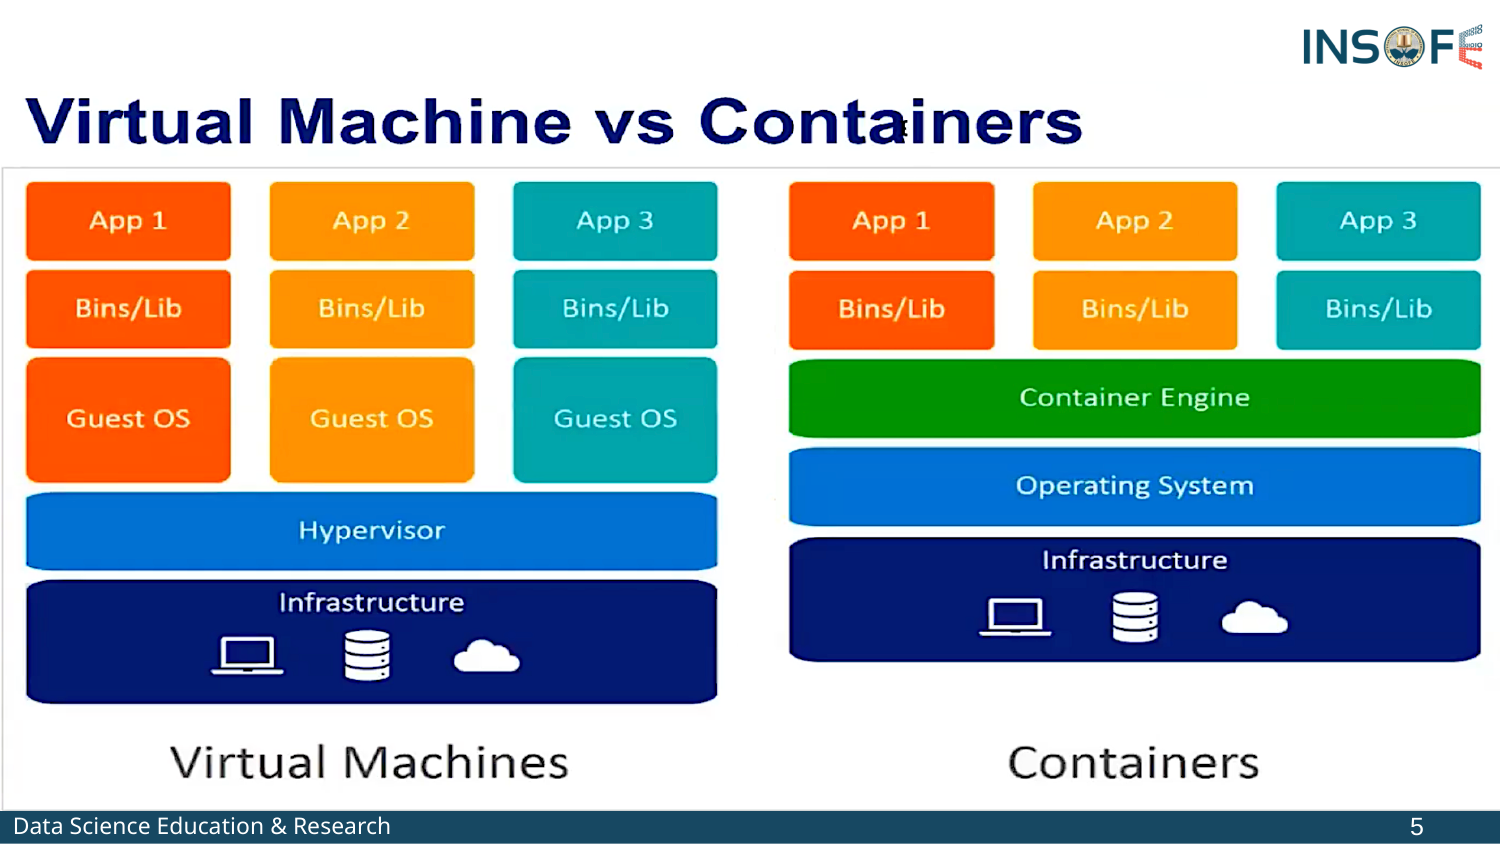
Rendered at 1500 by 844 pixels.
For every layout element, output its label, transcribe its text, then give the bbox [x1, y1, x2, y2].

footer Data Science Education & Research [12, 819, 404, 844]
slide_number 5 [1403, 819, 1444, 843]
picture [0, 81, 1500, 811]
picture [1303, 23, 1483, 70]
